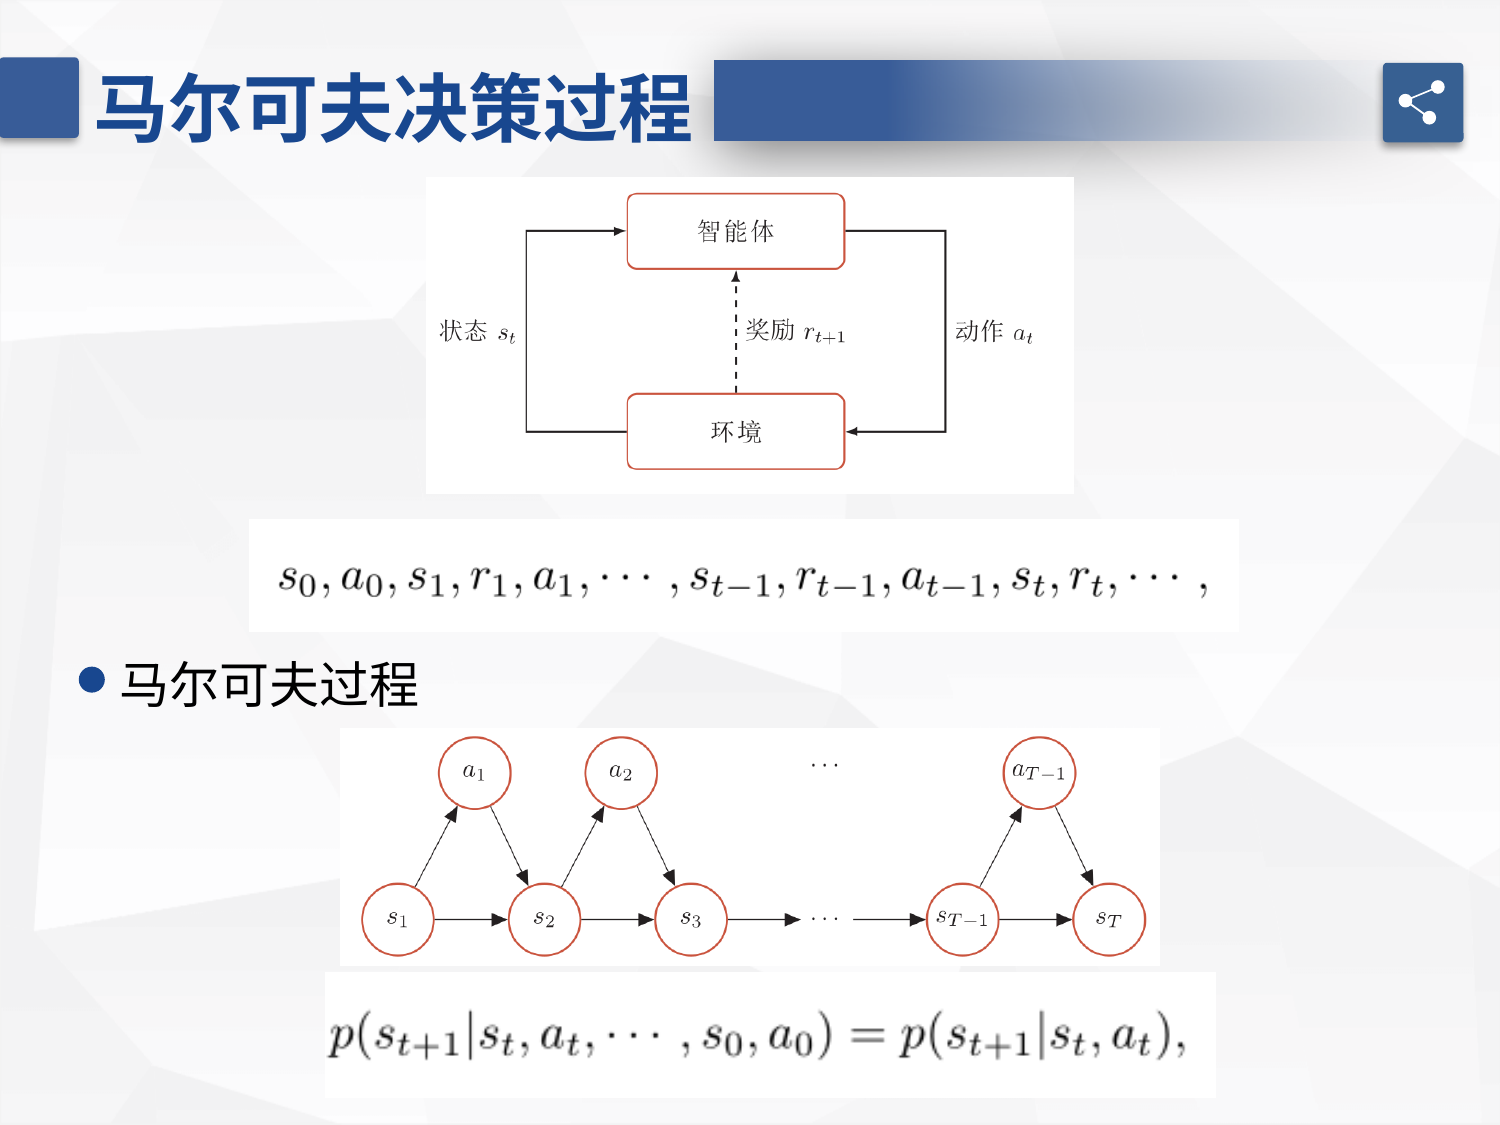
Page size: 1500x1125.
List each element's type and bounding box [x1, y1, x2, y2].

text_box [0, 53, 1464, 161]
text_box [78, 645, 1384, 722]
picture [0, 0, 1500, 1125]
